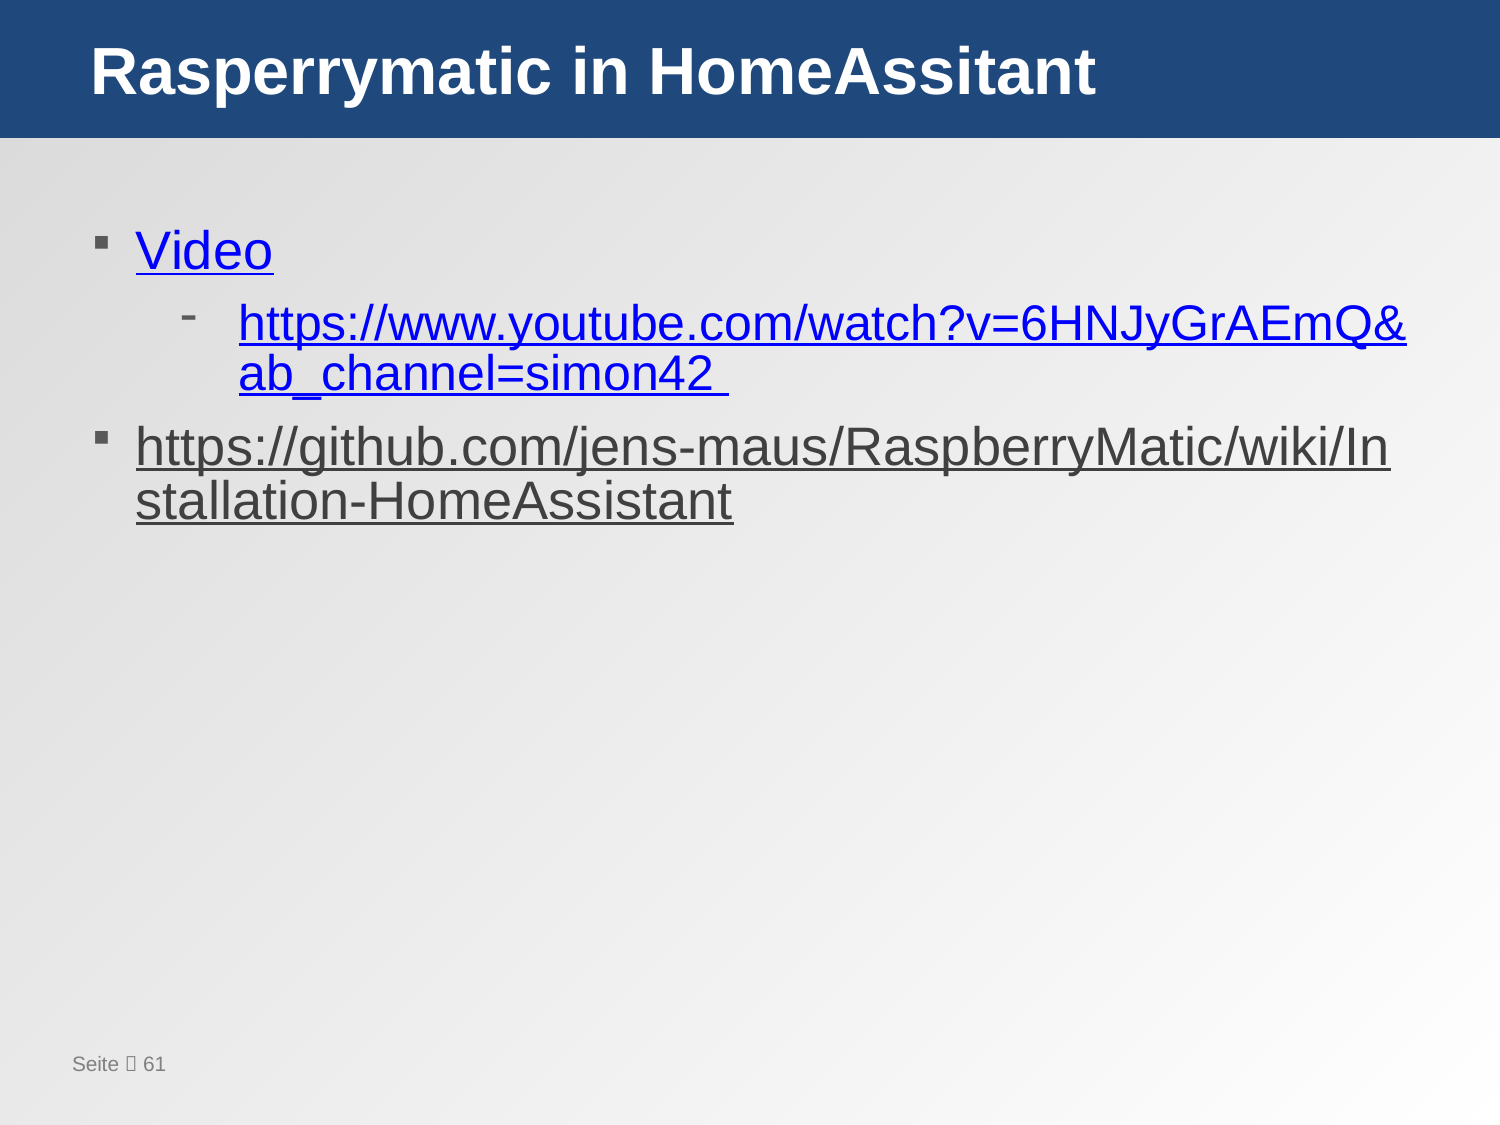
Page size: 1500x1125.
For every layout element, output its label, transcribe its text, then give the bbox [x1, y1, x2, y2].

list Video https://www.youtube.com/watch?v=6HNJyGrAEmQ&ab_channel=simon42 https://github.com/jens-maus/RaspberryMatic/wiki/Installation-HomeAssistant [76, 208, 1424, 964]
title Rasperrymatic in HomeAssitant [75, 20, 1425, 208]
